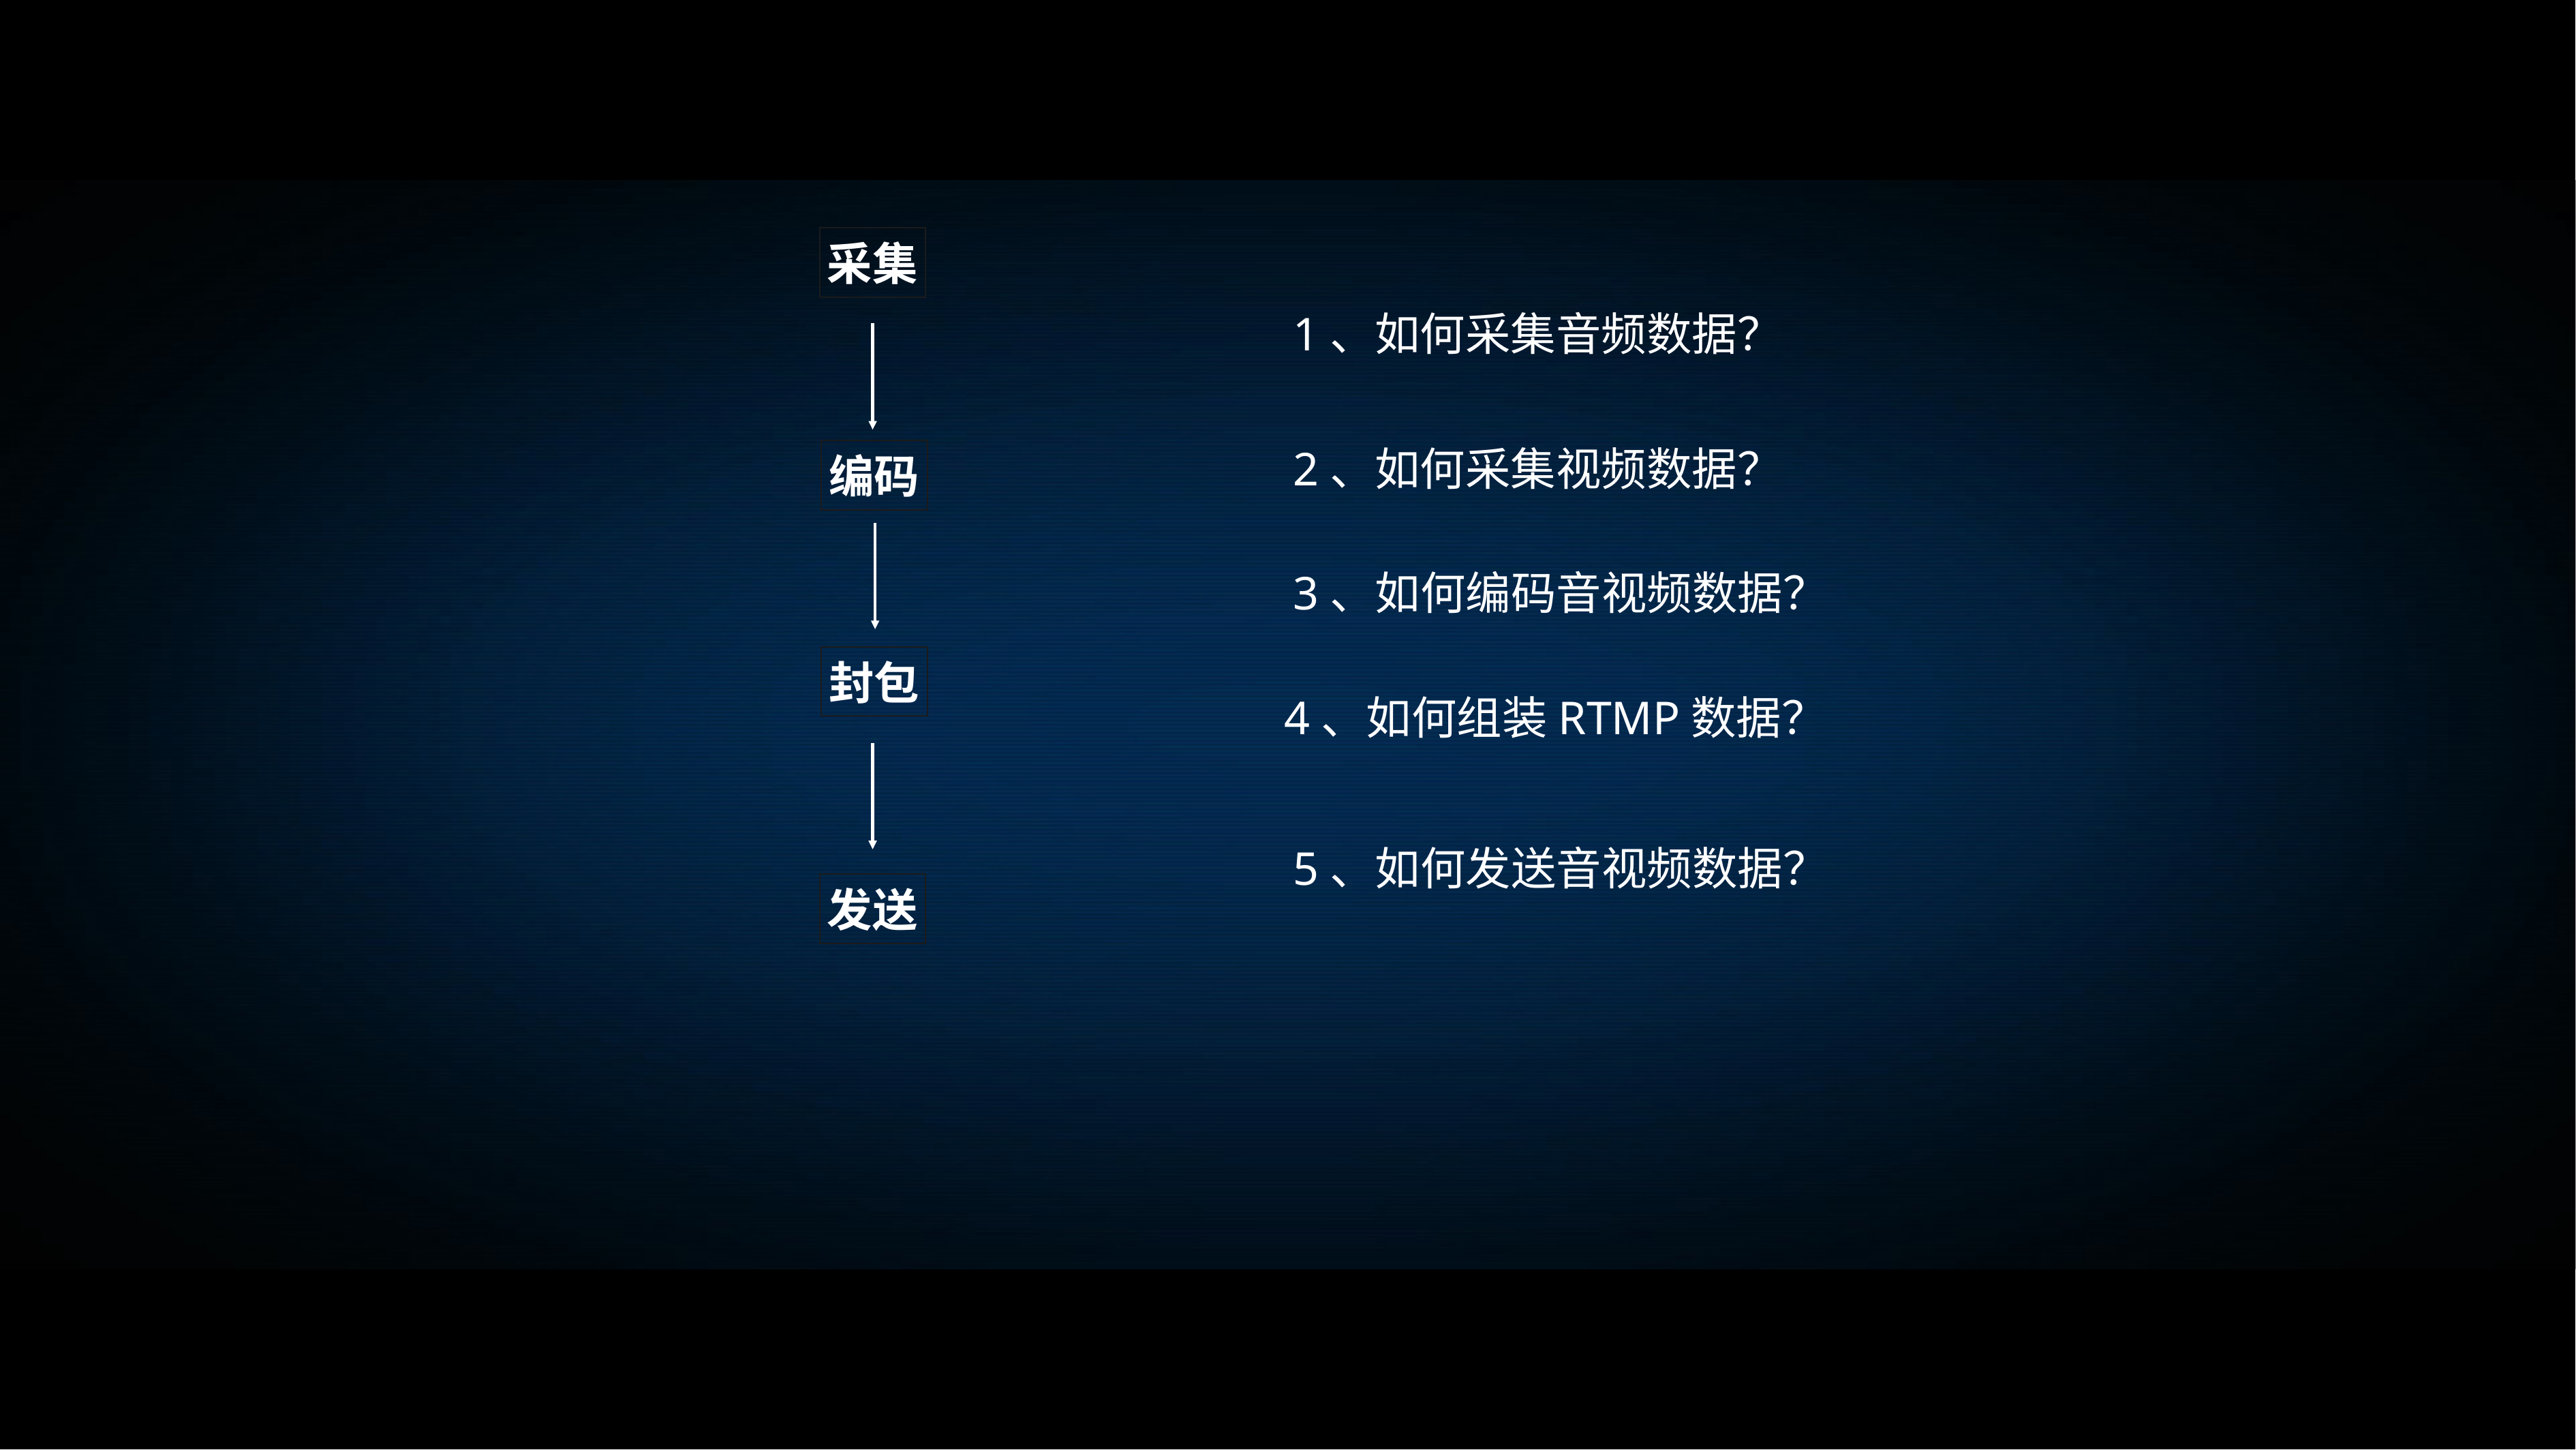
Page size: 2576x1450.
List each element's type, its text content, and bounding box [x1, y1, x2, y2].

picture [0, 180, 2576, 1269]
text_box 发送 [819, 874, 926, 943]
text_box 3、如何编码音视频数据？ [1285, 557, 1836, 627]
text_box 2、如何采集视频数据？ [1285, 432, 1791, 502]
text_box 1、如何采集音频数据？ [1285, 298, 1791, 367]
text_box 封包 [821, 646, 927, 716]
text_box 4、如何组装RTMP数据？ [1276, 682, 1835, 751]
text_box 5、如何发送音视频数据？ [1285, 832, 1836, 902]
text_box 编码 [821, 440, 927, 510]
text_box 采集 [819, 228, 926, 297]
